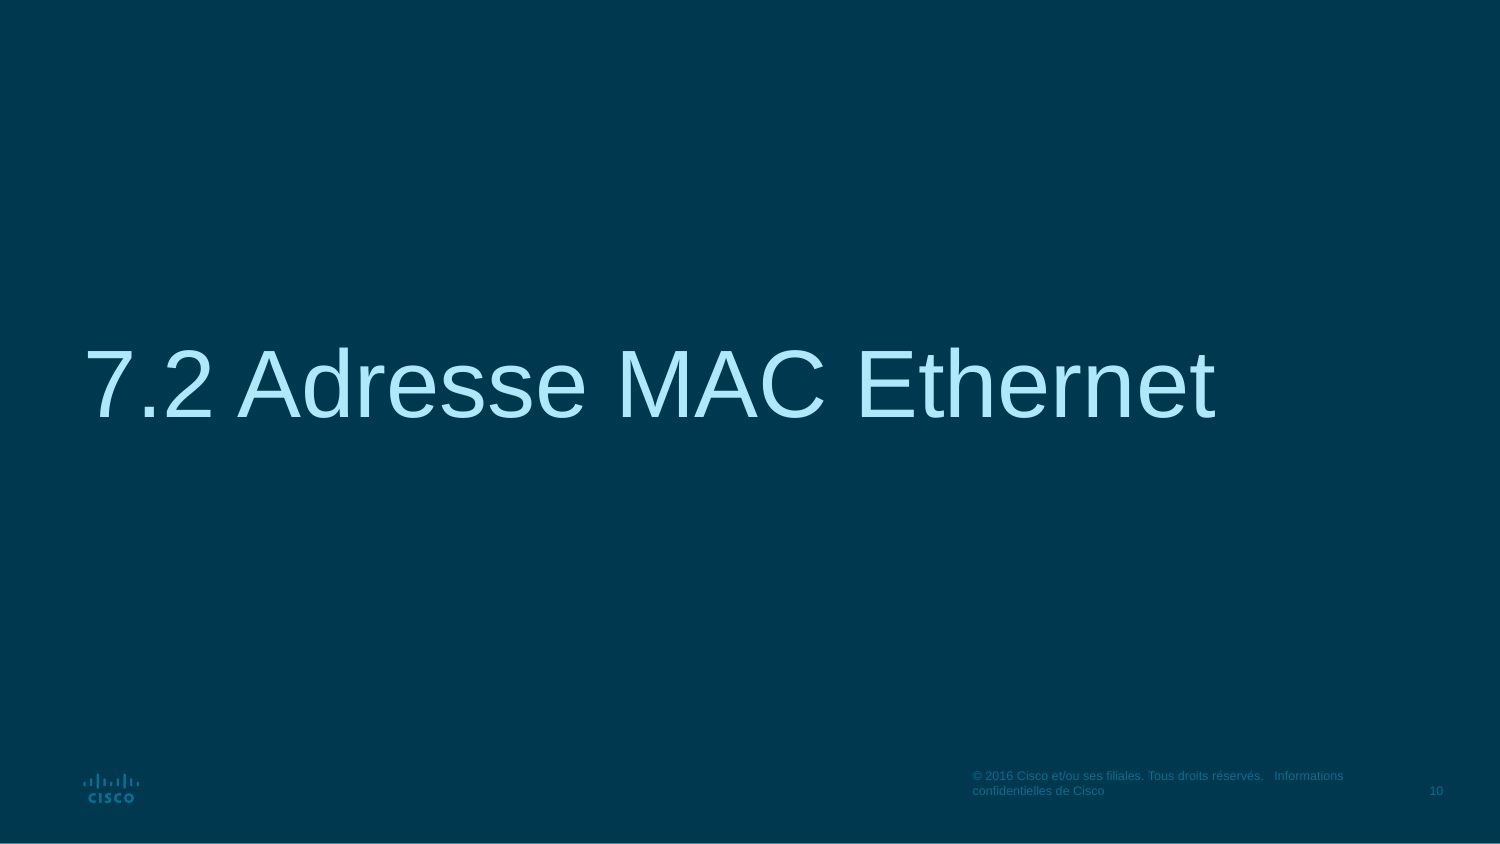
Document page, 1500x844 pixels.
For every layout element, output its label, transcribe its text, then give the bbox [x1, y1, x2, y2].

title 7.2 Adresse MAC Ethernet [68, 293, 1356, 446]
